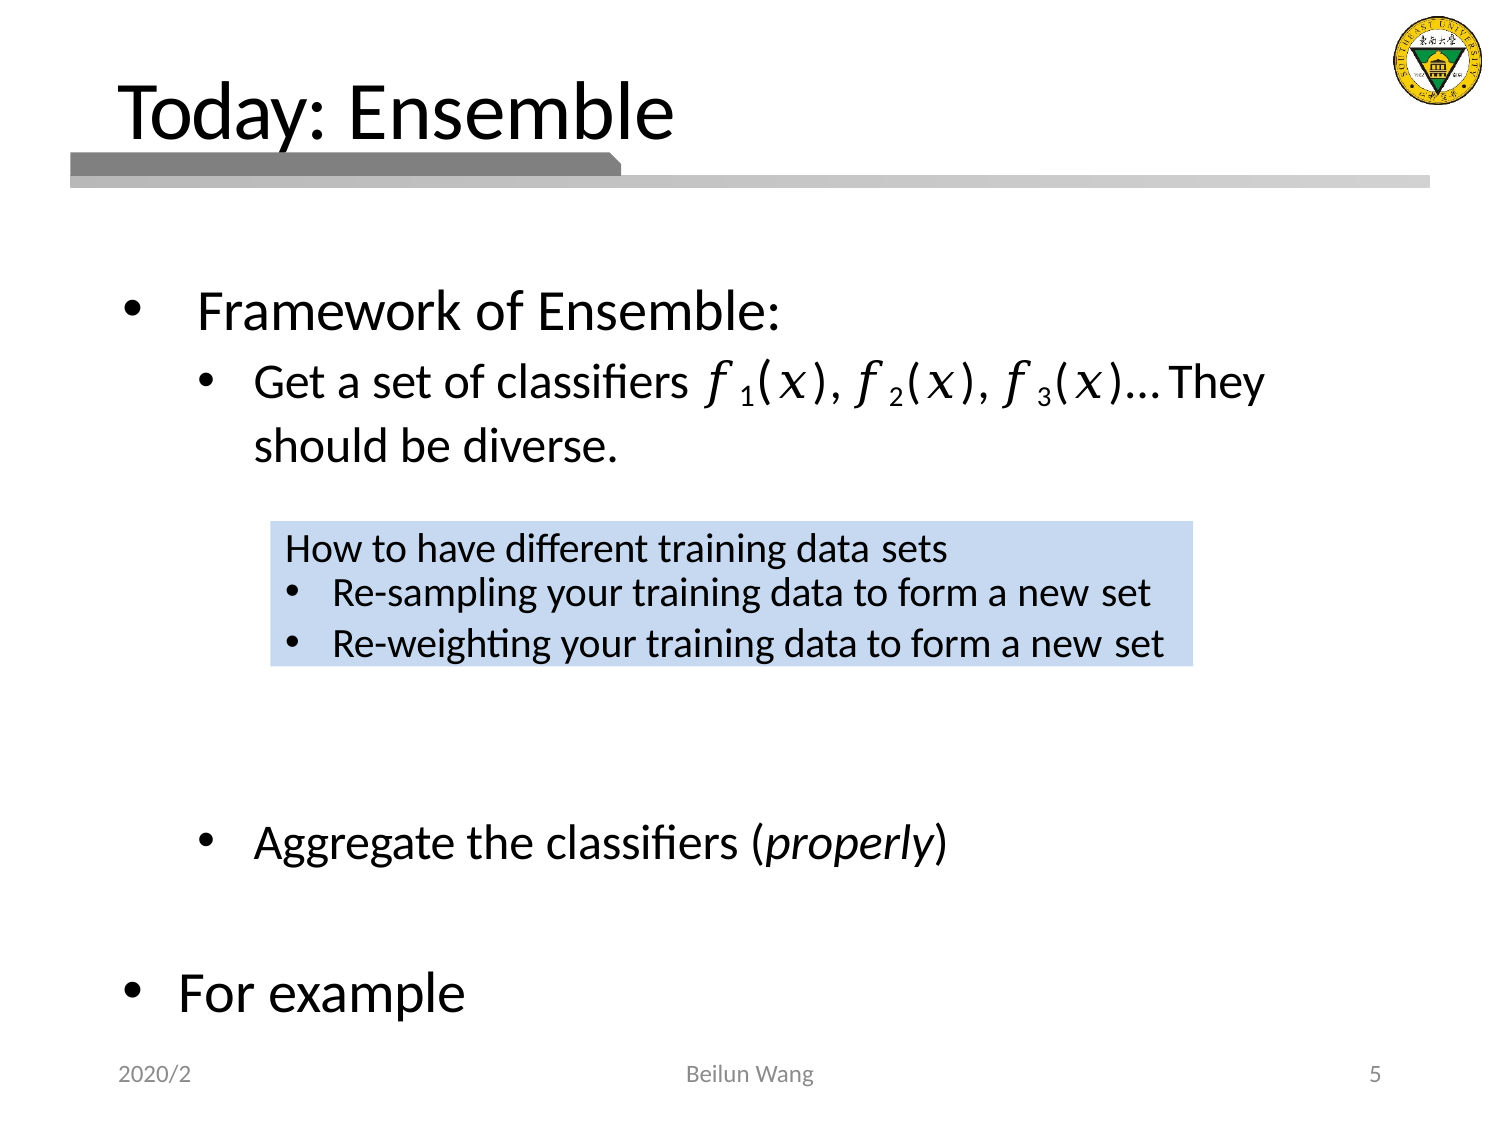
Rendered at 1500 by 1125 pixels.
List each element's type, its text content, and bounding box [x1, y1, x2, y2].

picture [1393, 16, 1482, 105]
title Today: Ensemble [103, 59, 1361, 156]
list Framework of Ensemble: Get a set of classifiers 𝑓1(𝑥),𝑓2(𝑥),𝑓3(𝑥)…They should be diverse. Aggregate the classifiers (properly) For example [103, 264, 1397, 1014]
slide_number 2020/2 [103, 1042, 441, 1103]
text_box How to have different training data sets Re-sampling your training data to form a new set Re-weighting your training data to form a new set [270, 521, 1194, 667]
footer Beilun Wang [496, 1042, 1004, 1103]
slide_number 5 [1059, 1042, 1397, 1103]
